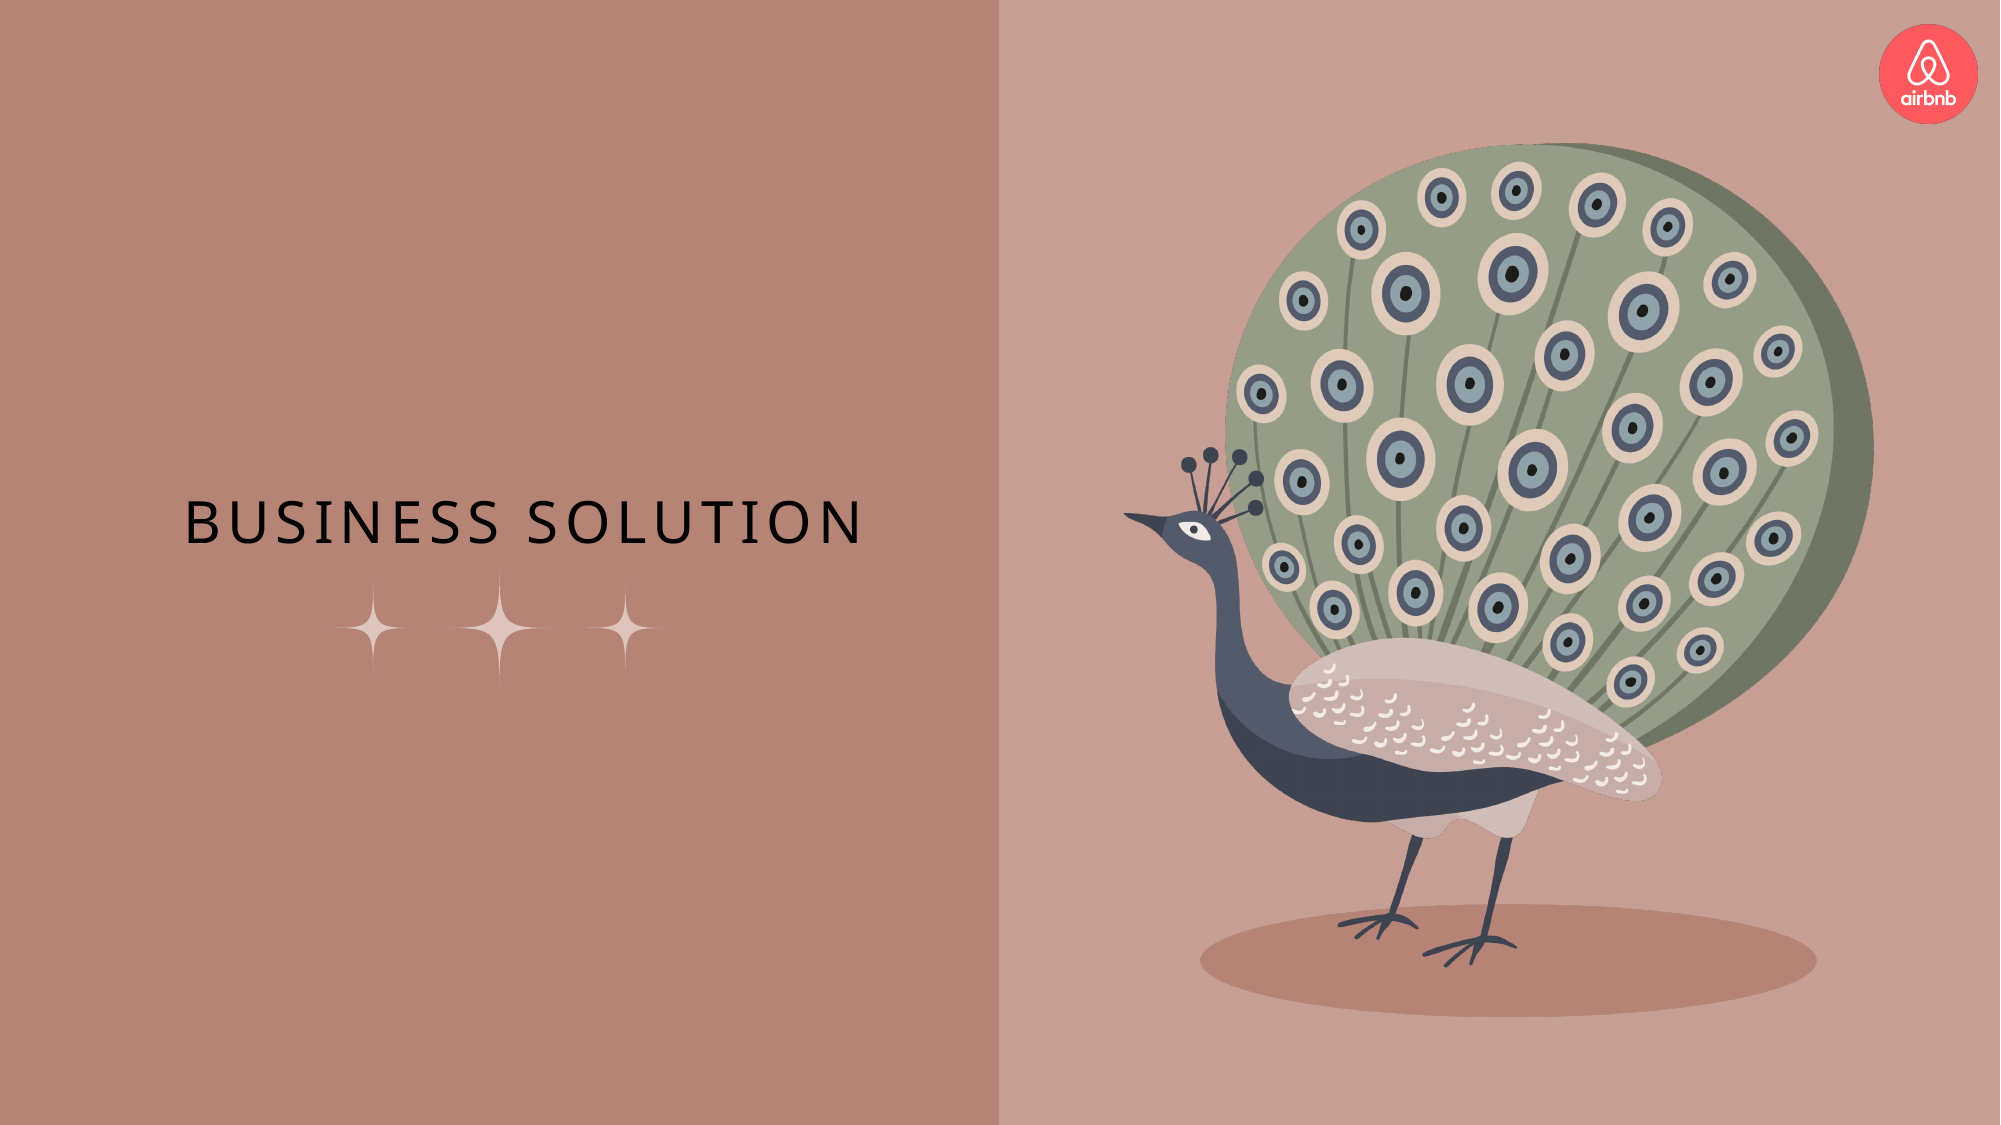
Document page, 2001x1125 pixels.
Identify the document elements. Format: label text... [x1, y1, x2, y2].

picture [1099, 24, 1978, 1017]
title Business solution [135, 455, 912, 563]
